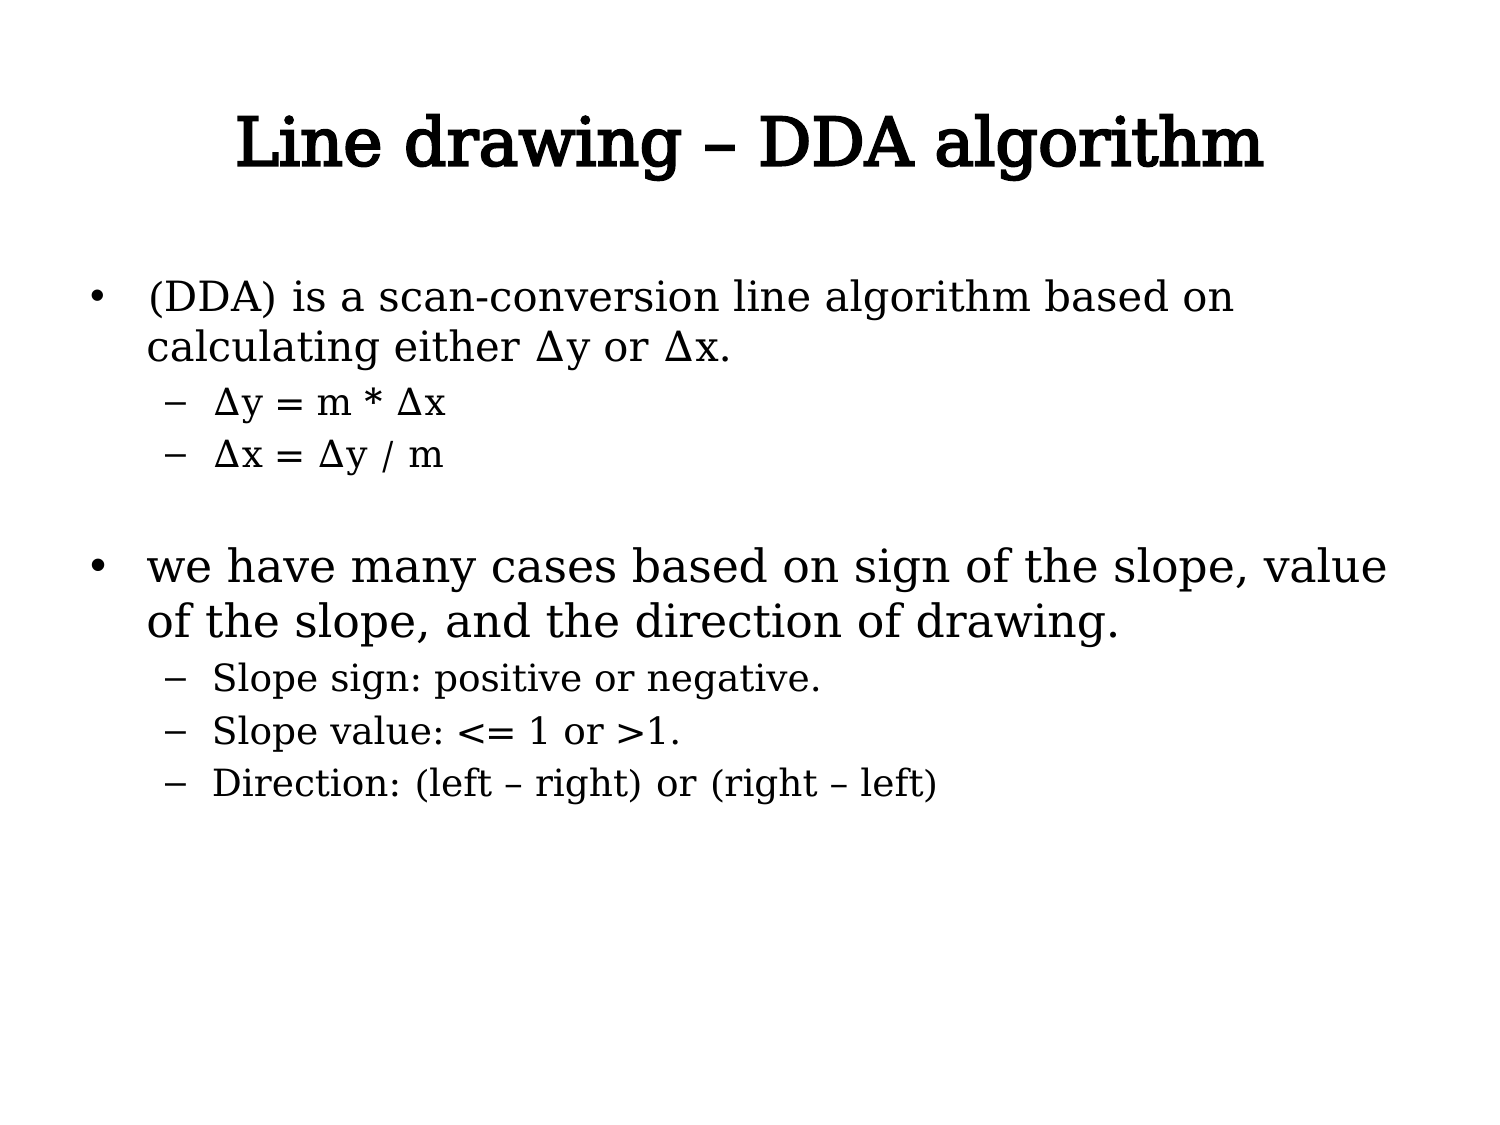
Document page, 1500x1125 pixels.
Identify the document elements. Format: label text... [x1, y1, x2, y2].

list (DDA) is a scan-conversion line algorithm based on calculating either Δy or Δx. Δy = m * Δx Δx = Δy / m we have many cases based on sign of the slope, value of the slope, and the direction of drawing. Slope sign: positive or negative. Slope value: <= 1 or >1. Direction: (left – right) or (right – left) [75, 262, 1425, 1005]
title Line drawing – DDA algorithm [75, 45, 1425, 233]
